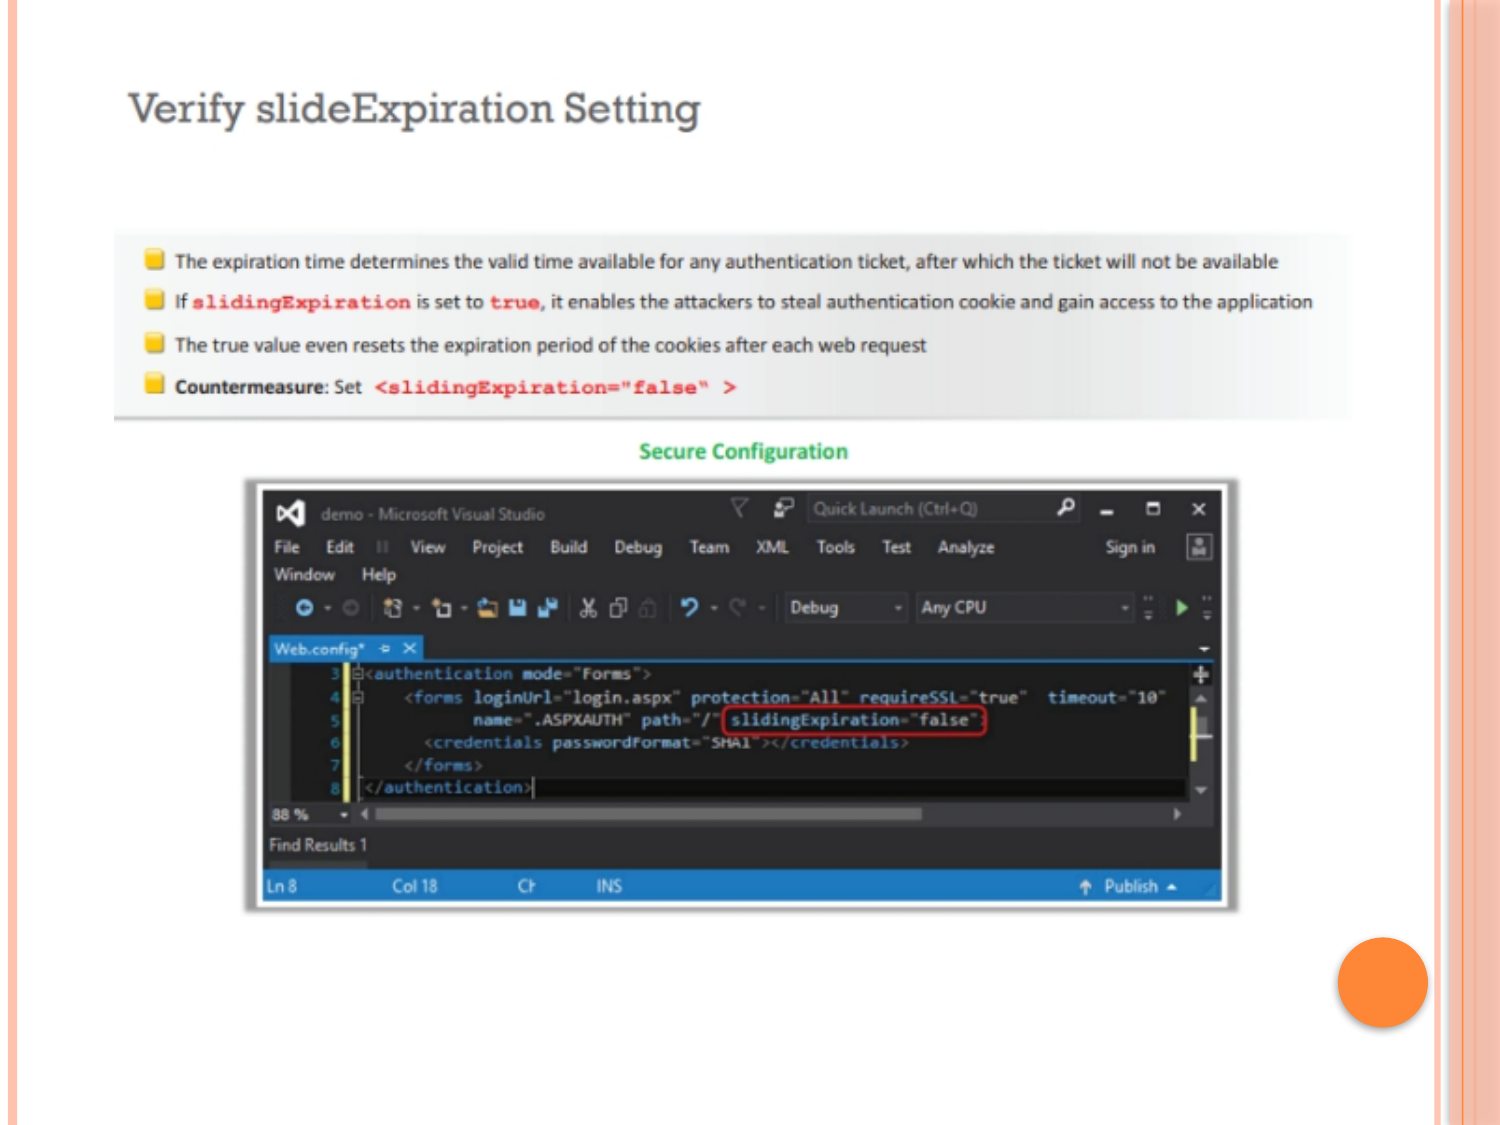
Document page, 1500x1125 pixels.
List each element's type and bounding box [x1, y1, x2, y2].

picture [113, 226, 1353, 918]
picture [111, 53, 751, 157]
